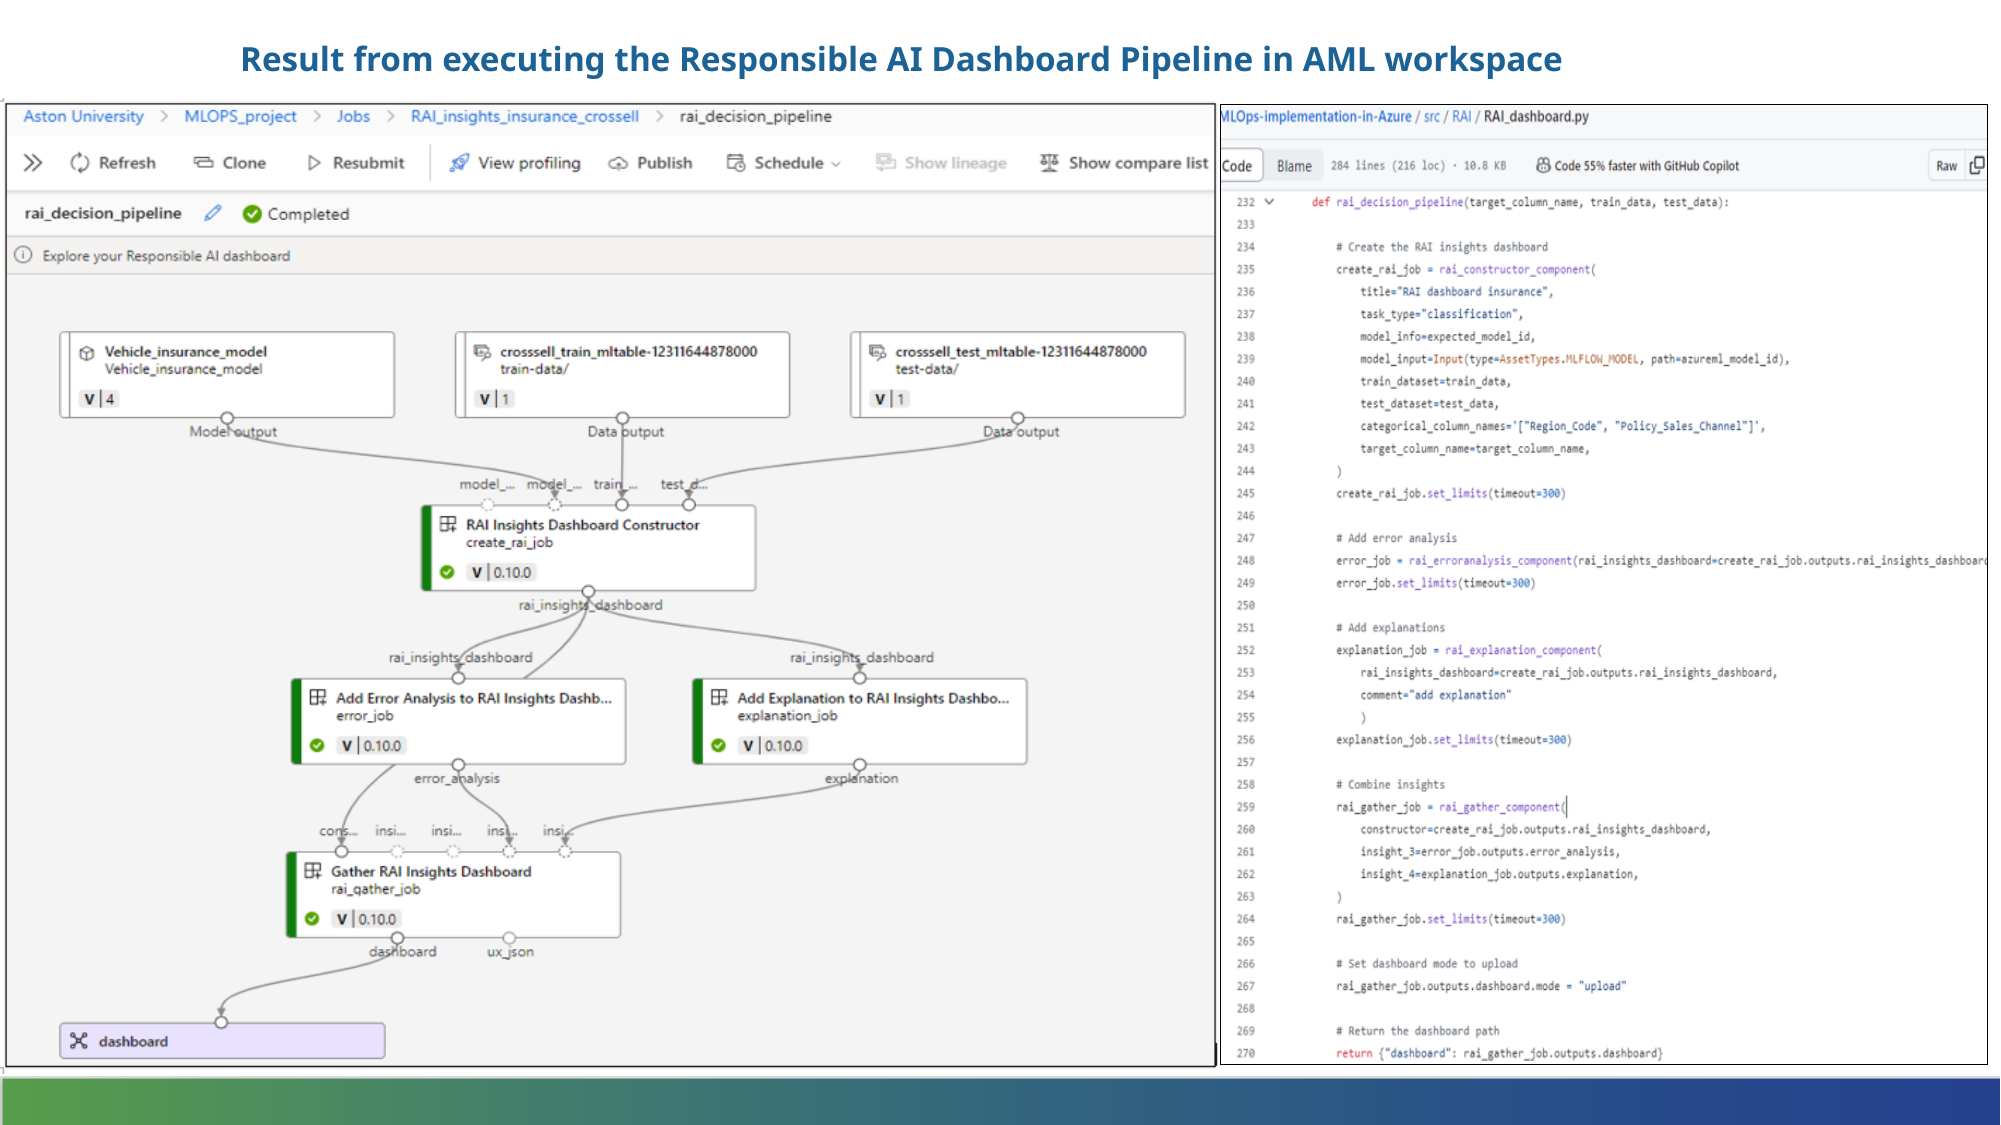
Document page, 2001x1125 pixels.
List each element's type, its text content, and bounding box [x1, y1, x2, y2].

text_box Result from executing the Responsible AI Dashboard Pipeline in AML workspace [77, 30, 1728, 86]
picture [0, 1076, 2000, 1125]
picture [0, 98, 1988, 1074]
